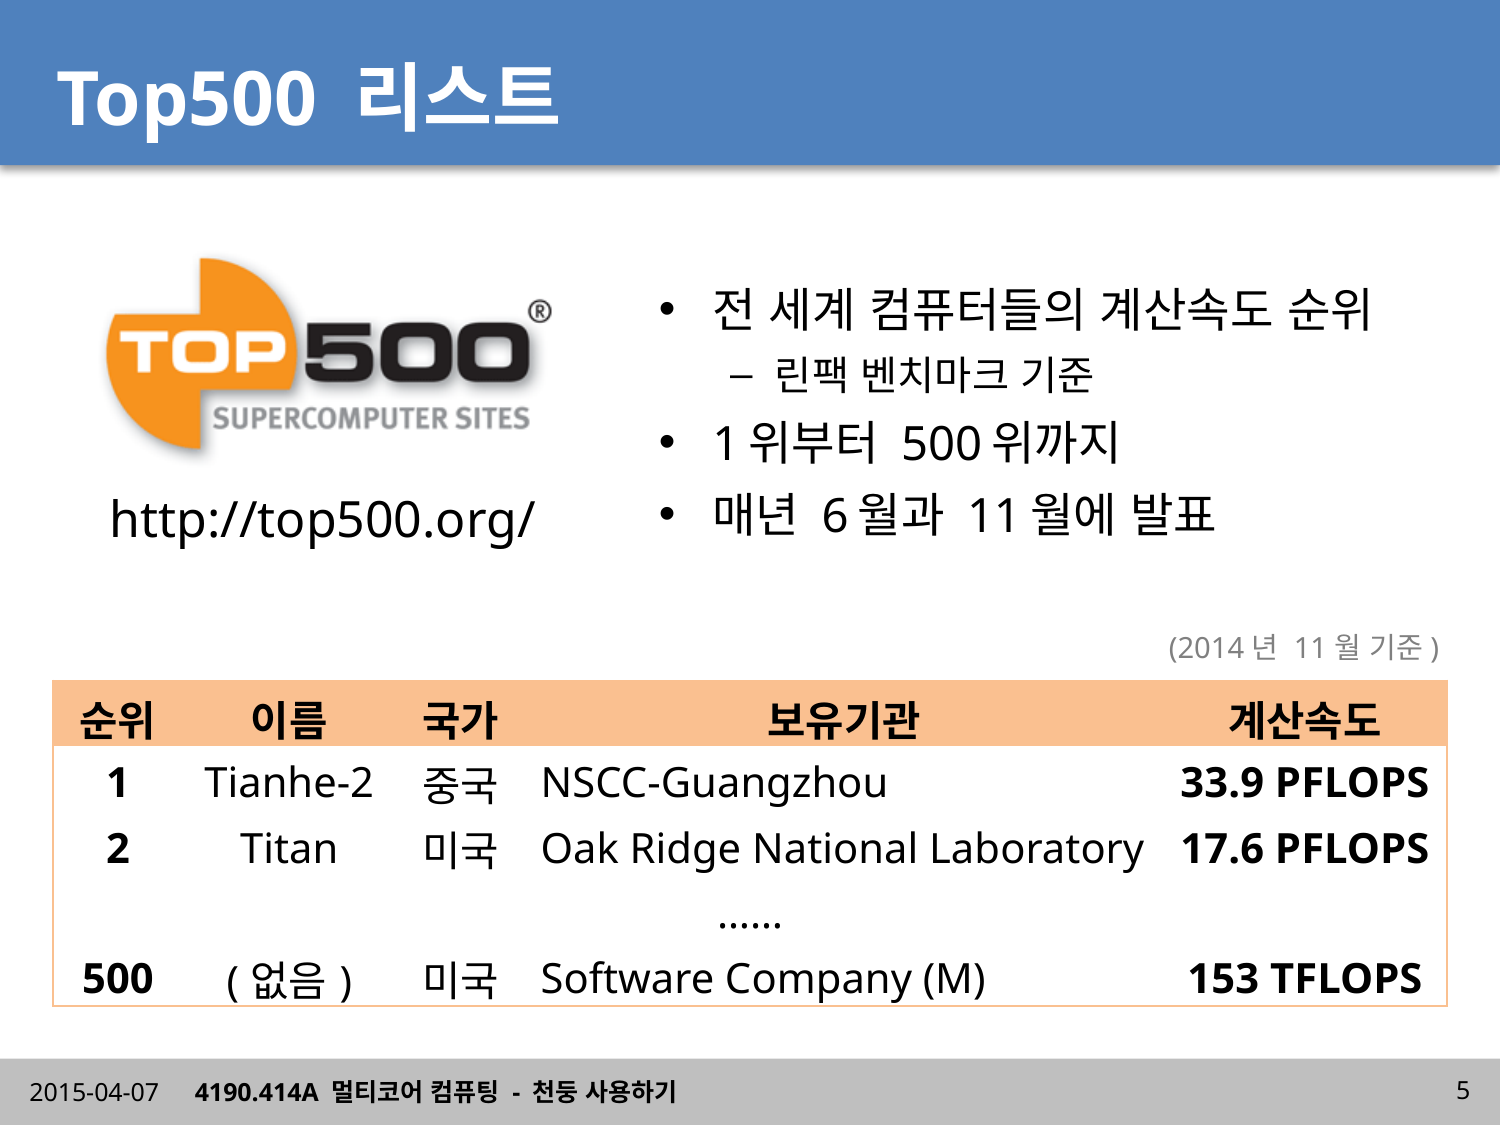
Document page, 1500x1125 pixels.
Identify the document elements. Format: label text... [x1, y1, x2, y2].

table_cell 500 [54, 941, 183, 1005]
table_cell 2 [54, 811, 183, 876]
table_cell NSCC-Guangzhou [526, 746, 1163, 811]
table_header 국가 [396, 681, 526, 746]
table_cell 17.6 PFLOPS [1163, 811, 1446, 876]
table_cell Oak Ridge National Laboratory [526, 811, 1163, 876]
table_cell Tianhe-2 [183, 746, 396, 811]
table_cell 153 TFLOPS [1163, 941, 1446, 1005]
title Top500 리스트 [41, 42, 1459, 149]
table_cell Software Company (M) [526, 941, 1163, 1005]
table_cell 중국 [396, 746, 526, 811]
table_cell 1 [54, 746, 183, 811]
table_cell 미국 [396, 941, 526, 1005]
table_header 보유기관 [526, 681, 1163, 746]
table_header 계산속도 [1163, 681, 1446, 746]
table_cell 33.9 PFLOPS [1163, 746, 1446, 811]
table_cell Titan [183, 811, 396, 876]
text_box (2014년 11월 기준) [1153, 621, 1454, 672]
table_cell (없음) [183, 941, 396, 1005]
text_box http://top500.org/ [94, 484, 551, 555]
list 전 세계 컴퓨터들의 계산속도 순위 린팩 벤치마크 기준 1위부터 500위까지 매년 6월과 11월에 발표 [643, 267, 1459, 551]
picture [88, 243, 558, 475]
table_cell …… [54, 876, 1446, 941]
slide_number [29, 1074, 194, 1110]
table_header 이름 [183, 681, 396, 746]
footer 4190.414A 멀티코어 컴퓨팅 - 천둥 사용하기 [194, 1074, 1364, 1110]
slide_number 5 [1364, 1074, 1471, 1110]
table_cell 미국 [396, 811, 526, 876]
table_header 순위 [54, 681, 183, 746]
